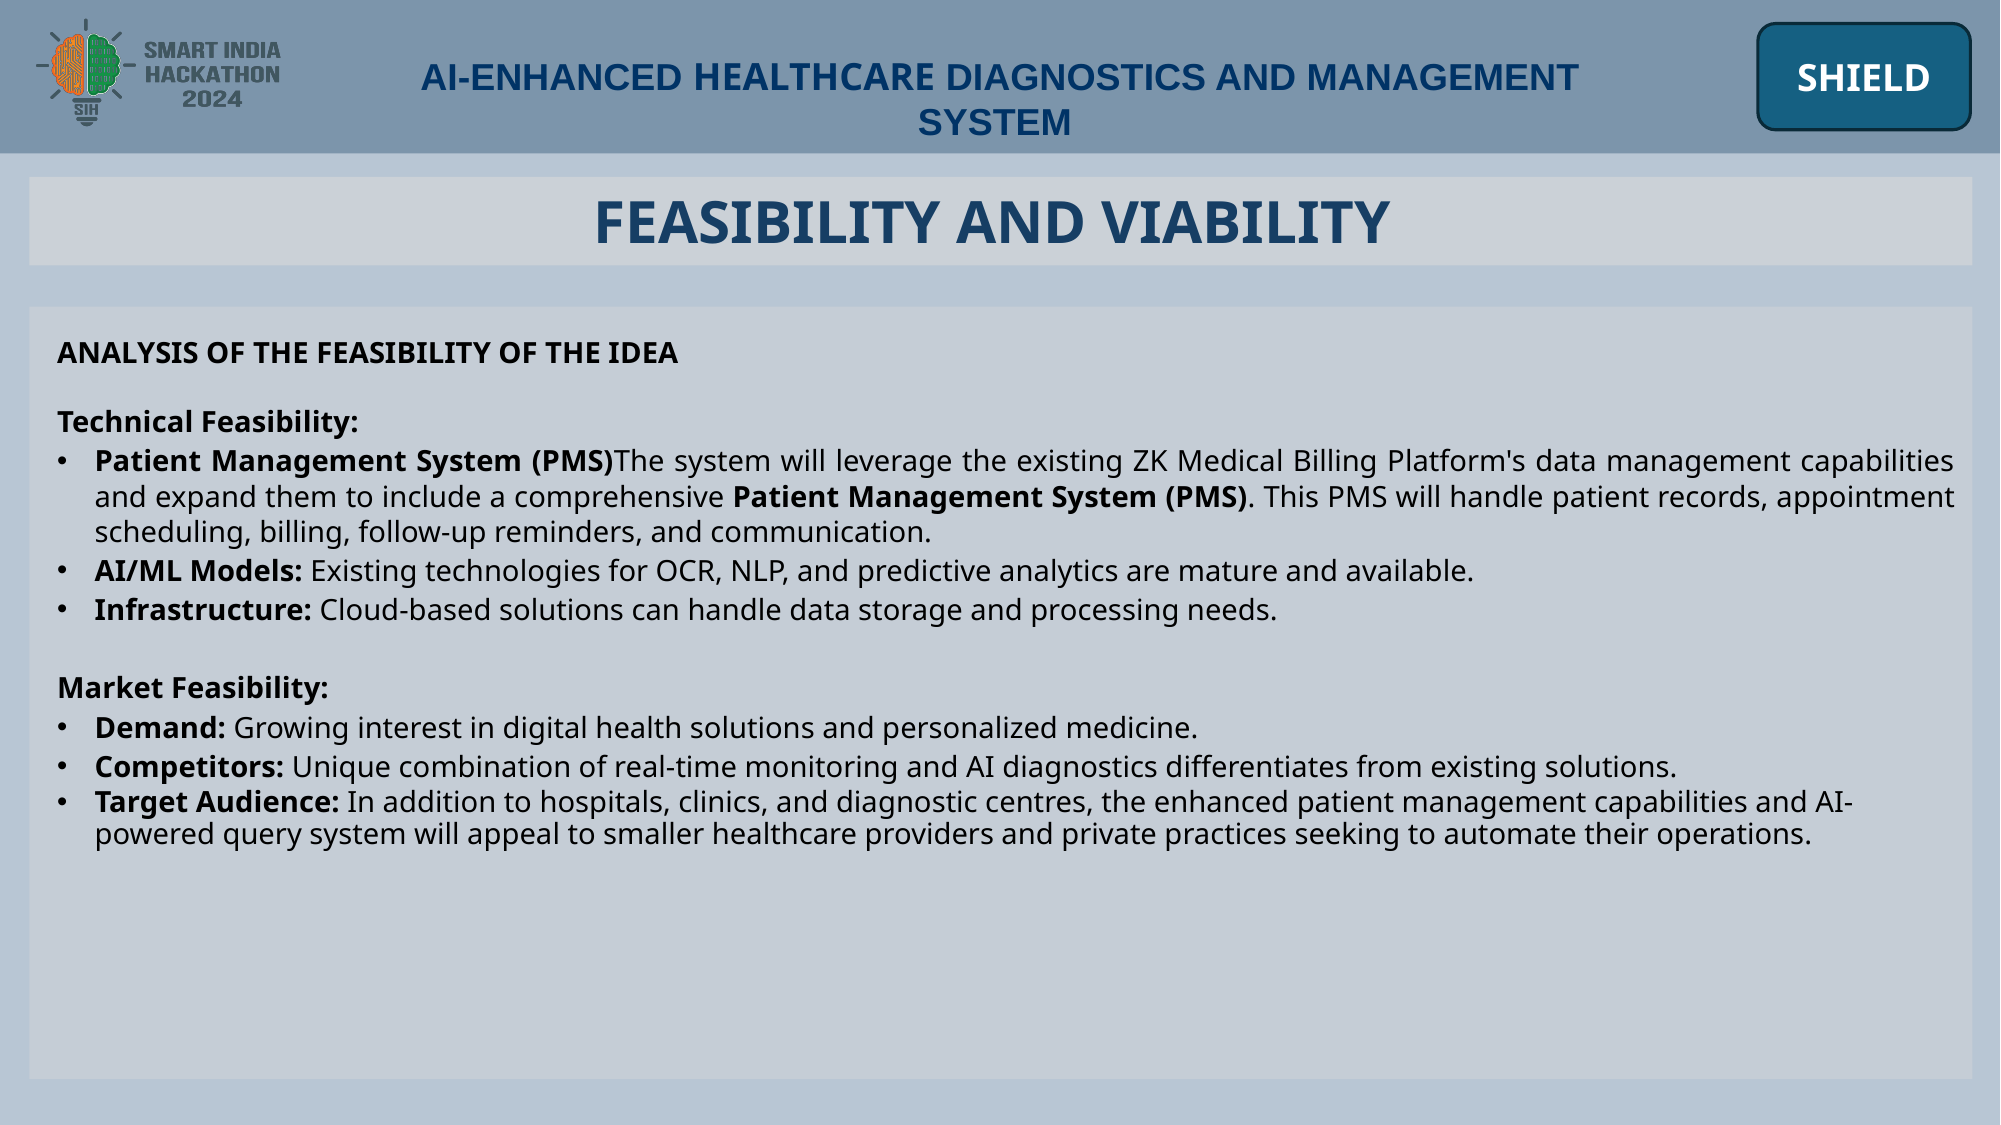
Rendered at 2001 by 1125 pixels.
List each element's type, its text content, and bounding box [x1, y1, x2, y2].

list ANALYSIS OF THE FEASIBILITY OF THE IDEA Technical Feasibility: Patient Management System (PMS)The system will leverage the existing ZK Medical Billing Platform's data management capabilities and expand them to include a comprehensive Patient Management System (PMS). This PMS will handle patient records, appointment scheduling, billing, follow-up reminders, and communication. AI/ML Models: Existing technologies for OCR, NLP, and predictive analytics are mature and available. Infrastructure: Cloud-based solutions can handle data storage and processing needs. Market Feasibility: Demand: Growing interest in digital health solutions and personalized medicine. Competitors: Unique combination of real-time monitoring and AI diagnostics differentiates from existing solutions. Target Audience: In addition to hospitals, clinics, and diagnostic centres, the enhanced patient management capabilities and AI-powered query system will appeal to smaller healthcare providers and private practices seeking to automate their operations. [27, 308, 1971, 1102]
text_box [28, 305, 1974, 1081]
text_box AI-ENHANCED HEALTHCARE DIAGNOSTICS AND MANAGEMENT SYSTEM [326, 45, 1674, 151]
text_box SHIELD [1756, 21, 1972, 132]
text_box [29, 176, 1973, 266]
title FEASIBILITY AND VIABILITY [65, 197, 1935, 253]
text_box [0, 0, 2000, 154]
picture [28, 13, 288, 139]
